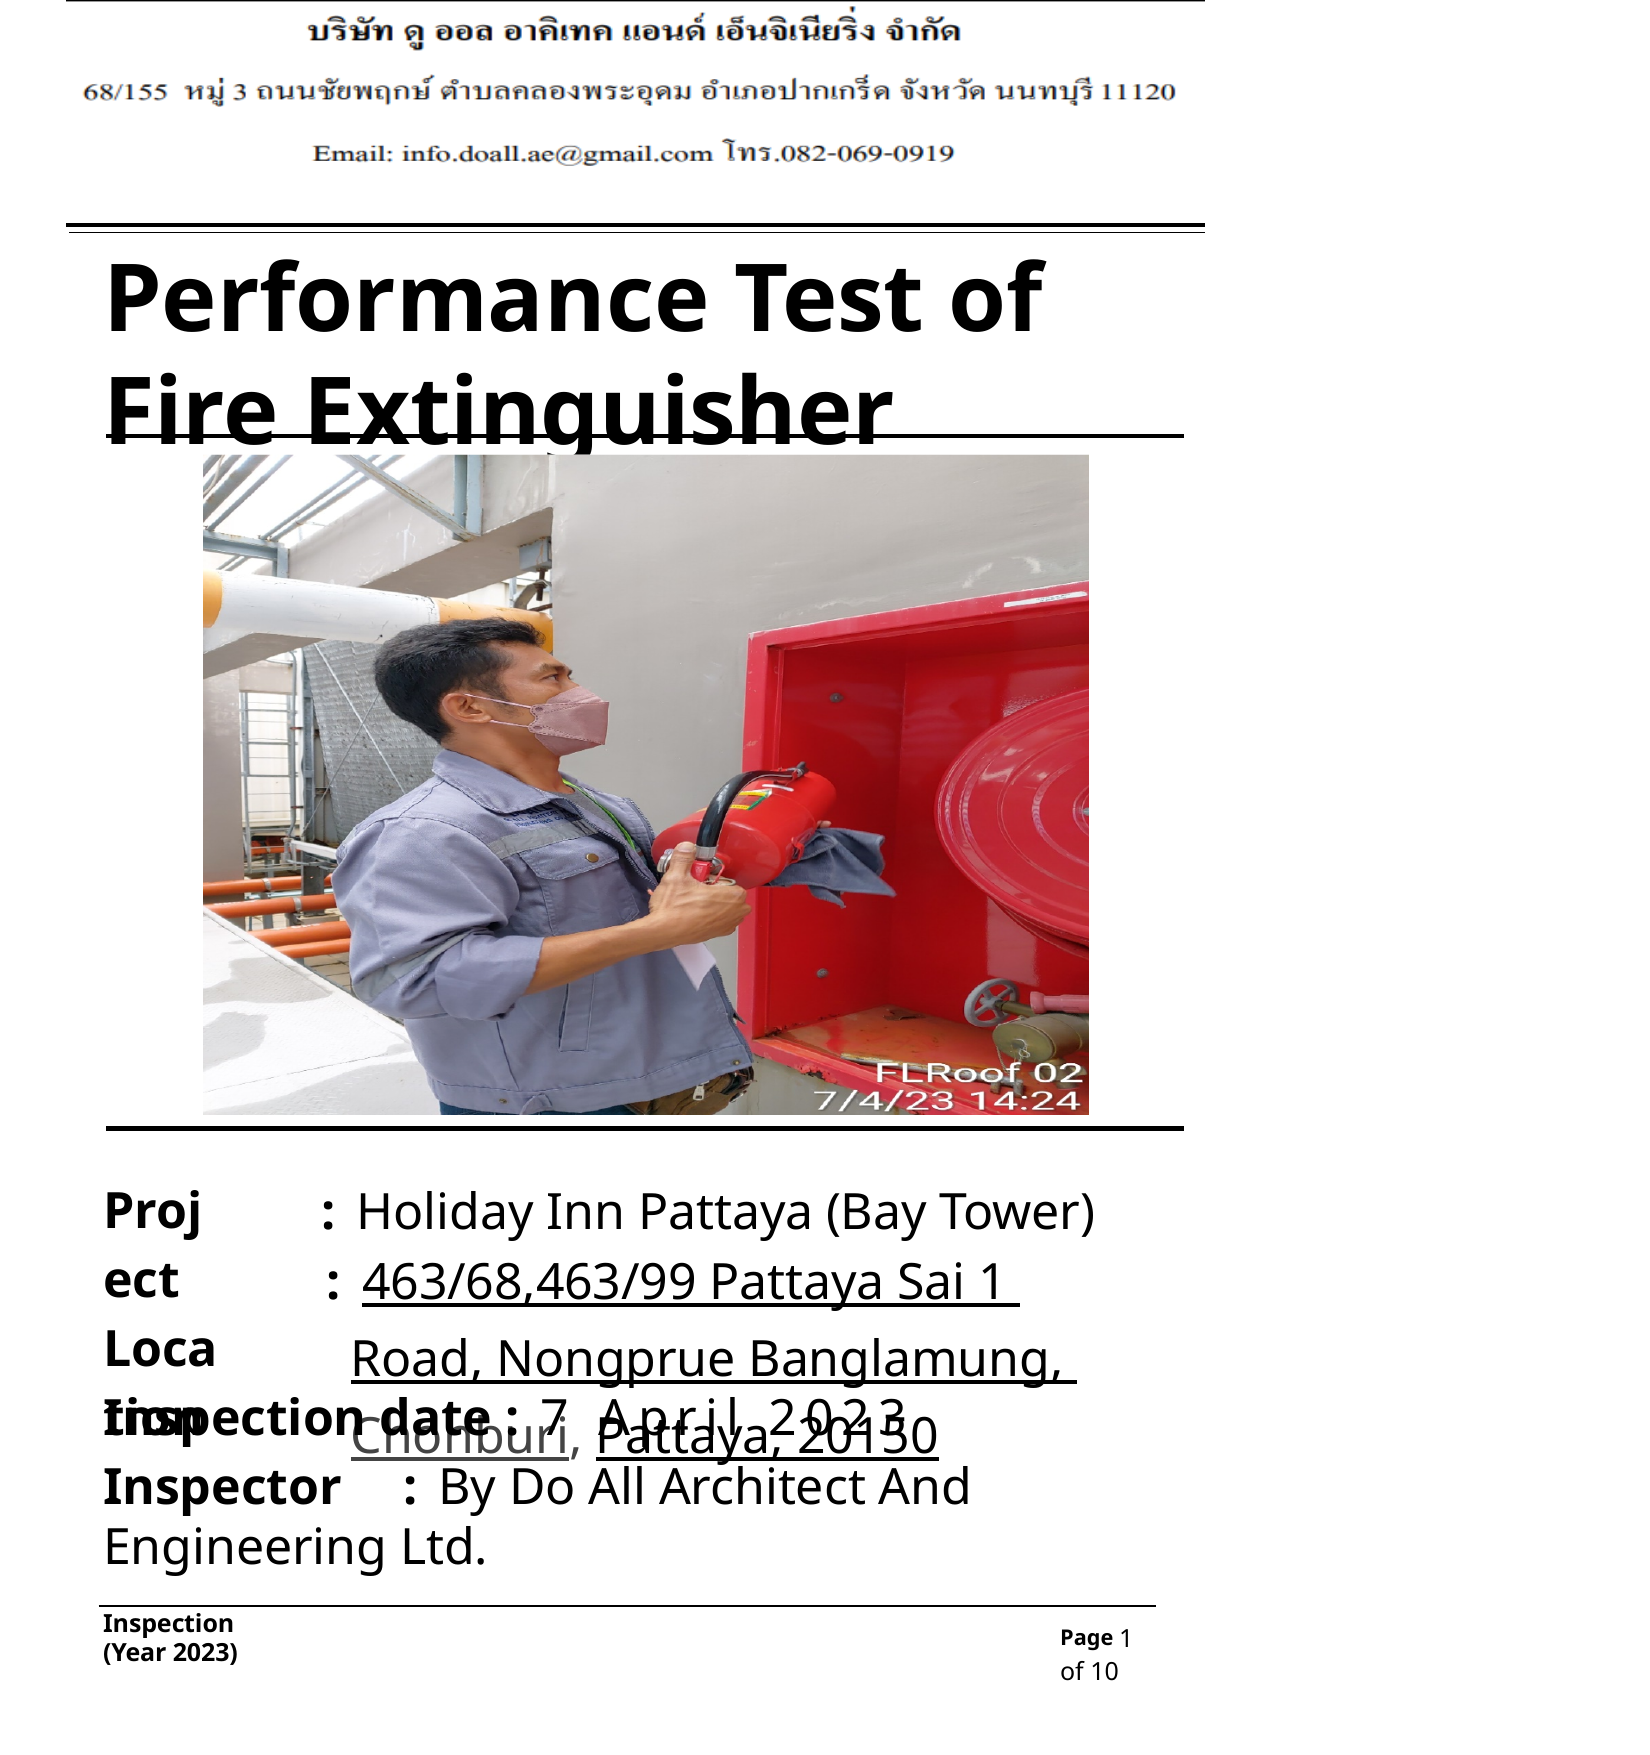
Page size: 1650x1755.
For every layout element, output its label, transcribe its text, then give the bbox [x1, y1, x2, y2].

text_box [65, 227, 1205, 234]
picture [204, 341, 1089, 1228]
text_box Page 1 of 10 [1053, 1608, 1162, 1686]
text_box Project Location [101, 1167, 231, 1373]
text_box : Holiday Inn Pattaya (Bay Tower) : 463/68,463/99 Pattaya Sai 1 Road, Nongprue Banglamung, Chonburi, Pattaya, 20150 [319, 1167, 1141, 1373]
text_box Performance Test of Fire Extinguisher [101, 242, 1156, 463]
picture [65, 0, 1205, 221]
text_box Inspection date : 7 April 2023 Inspector : By Do All Architect And Engineering Ltd. [101, 1373, 1141, 1575]
text_box Inspection (Year 2023) [101, 1607, 279, 1667]
